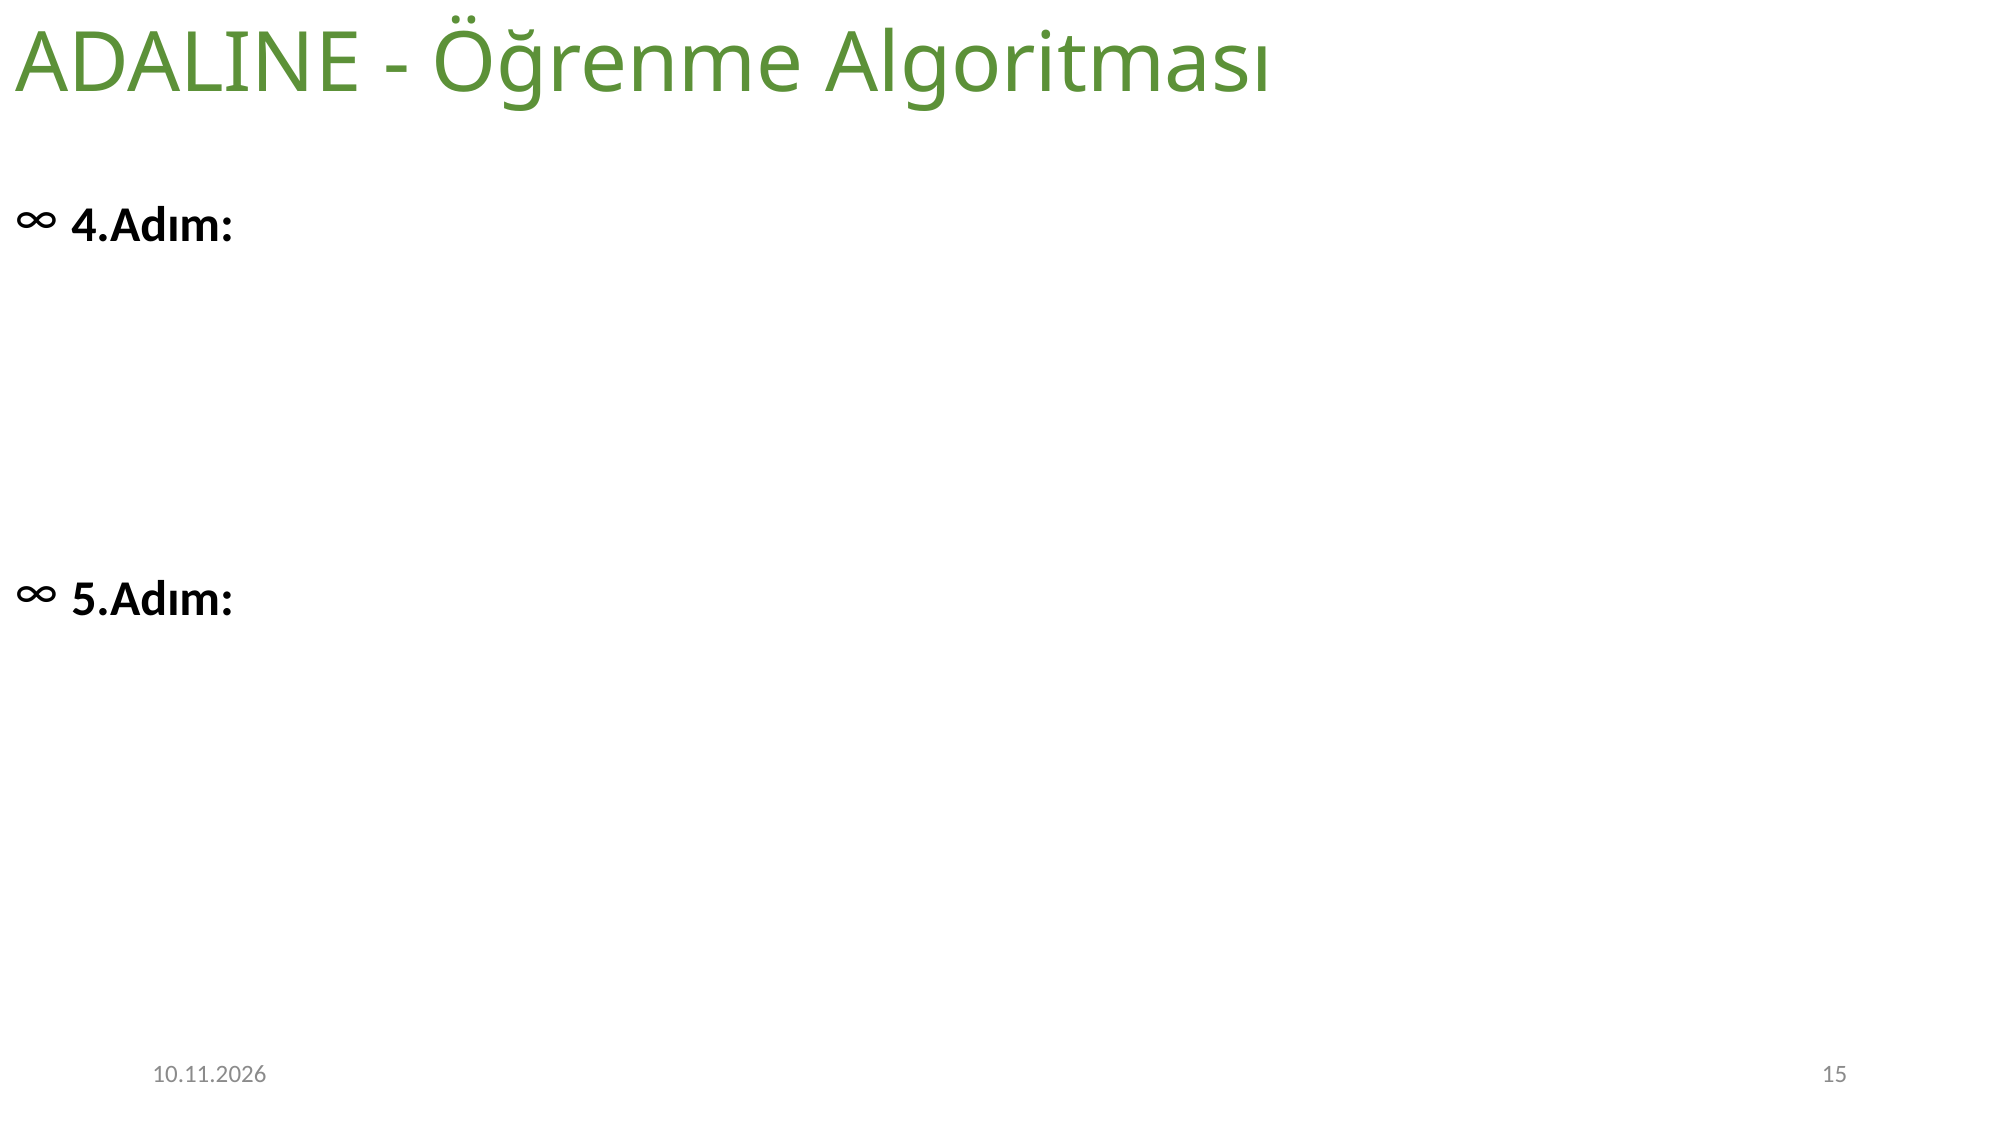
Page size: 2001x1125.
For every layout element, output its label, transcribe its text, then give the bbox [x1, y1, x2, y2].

title ADALINE - Öğrenme Algoritması [0, 0, 1346, 117]
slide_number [137, 1042, 588, 1103]
slide_number 15 [1412, 1042, 1863, 1103]
